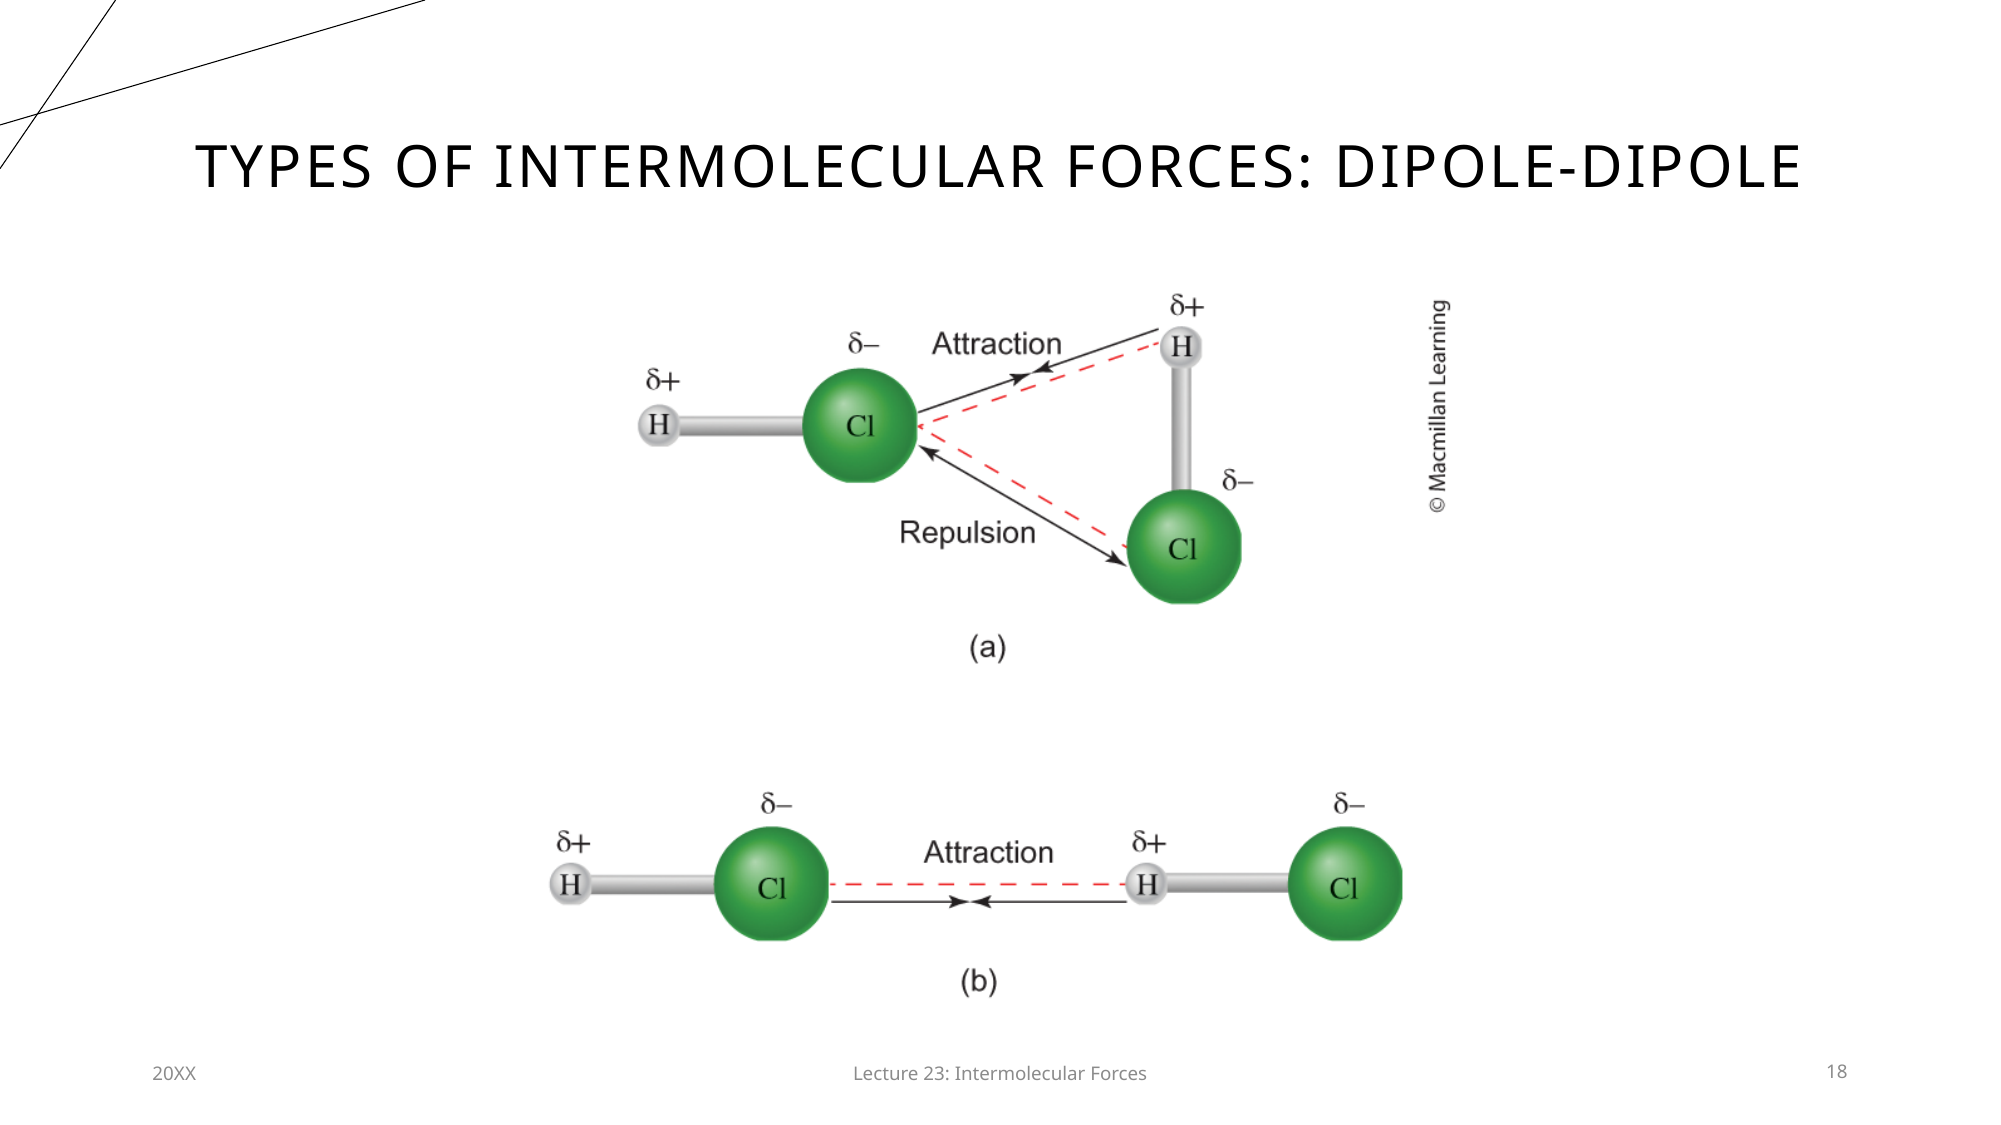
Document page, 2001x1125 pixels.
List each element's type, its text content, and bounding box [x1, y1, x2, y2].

slide_number 20XX [137, 1042, 588, 1103]
picture [545, 290, 1454, 1002]
footer Lecture 23: Intermolecular Forces​ [662, 1042, 1338, 1103]
title Types of Intermolecular forces: Dipole-Dipole [137, 59, 1863, 278]
slide_number 18 [1412, 1042, 1863, 1103]
